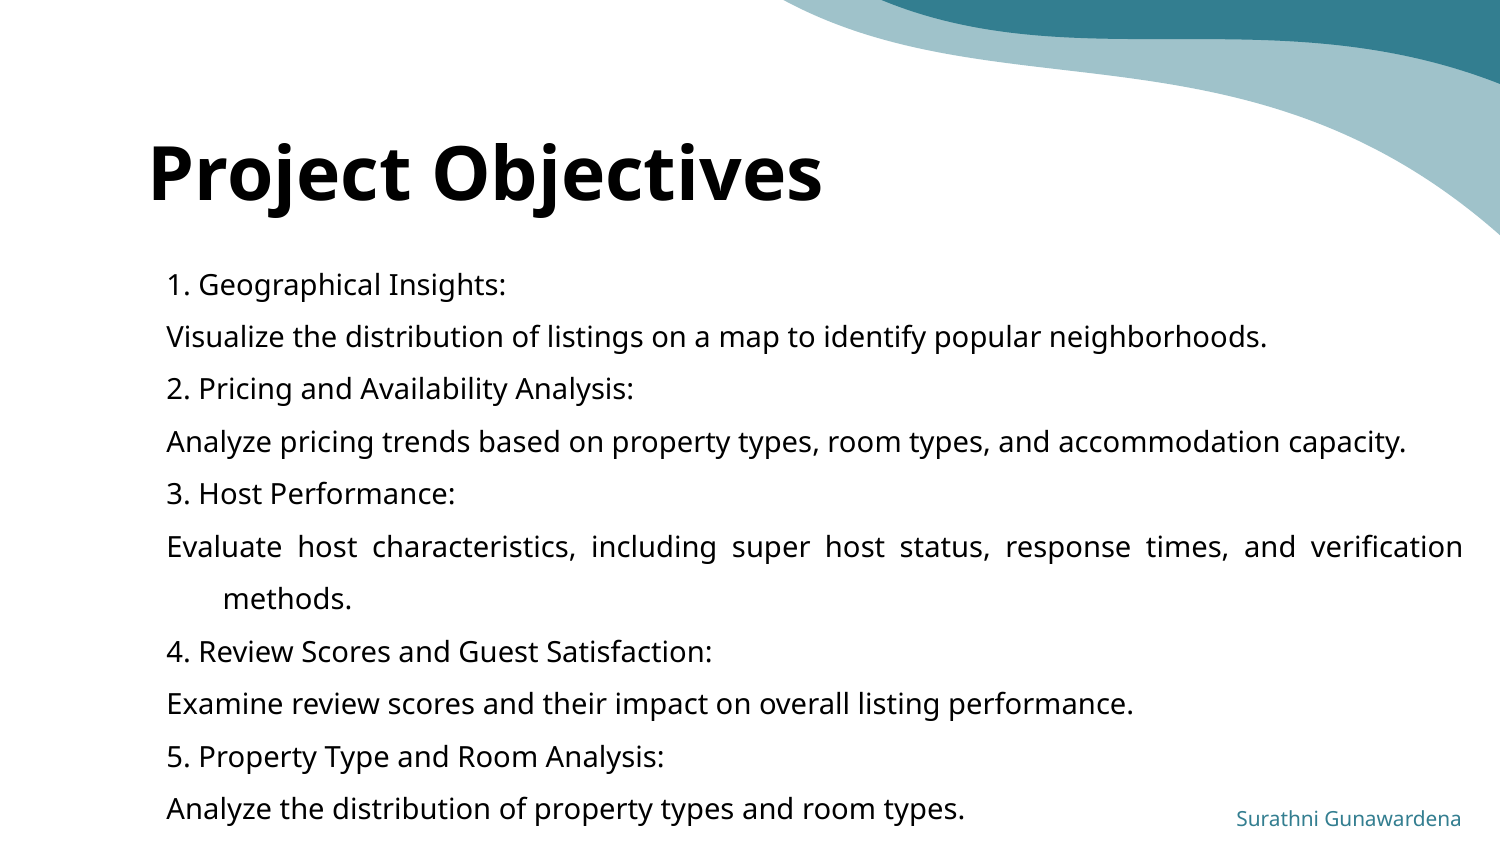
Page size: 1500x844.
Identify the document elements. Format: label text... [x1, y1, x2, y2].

text_box Surathni Gunawardena [1060, 753, 1477, 844]
subtitle 1. Geographical Insights: Visualize the distribution of listings on a map to identify popular neighborhoods. 2. Pricing and Availability Analysis: Analyze pricing trends based on property types, room types, and accommodation capacity. 3. Host Performance: Evaluate host characteristics, including super host status, response times, and verification methods. 4. Review Scores and Guest Satisfaction: Examine review scores and their impact on overall listing performance. 5. Property Type and Room Analysis: Analyze the distribution of property types and room types. [132, 233, 1480, 737]
title Project Objectives [132, 110, 866, 233]
